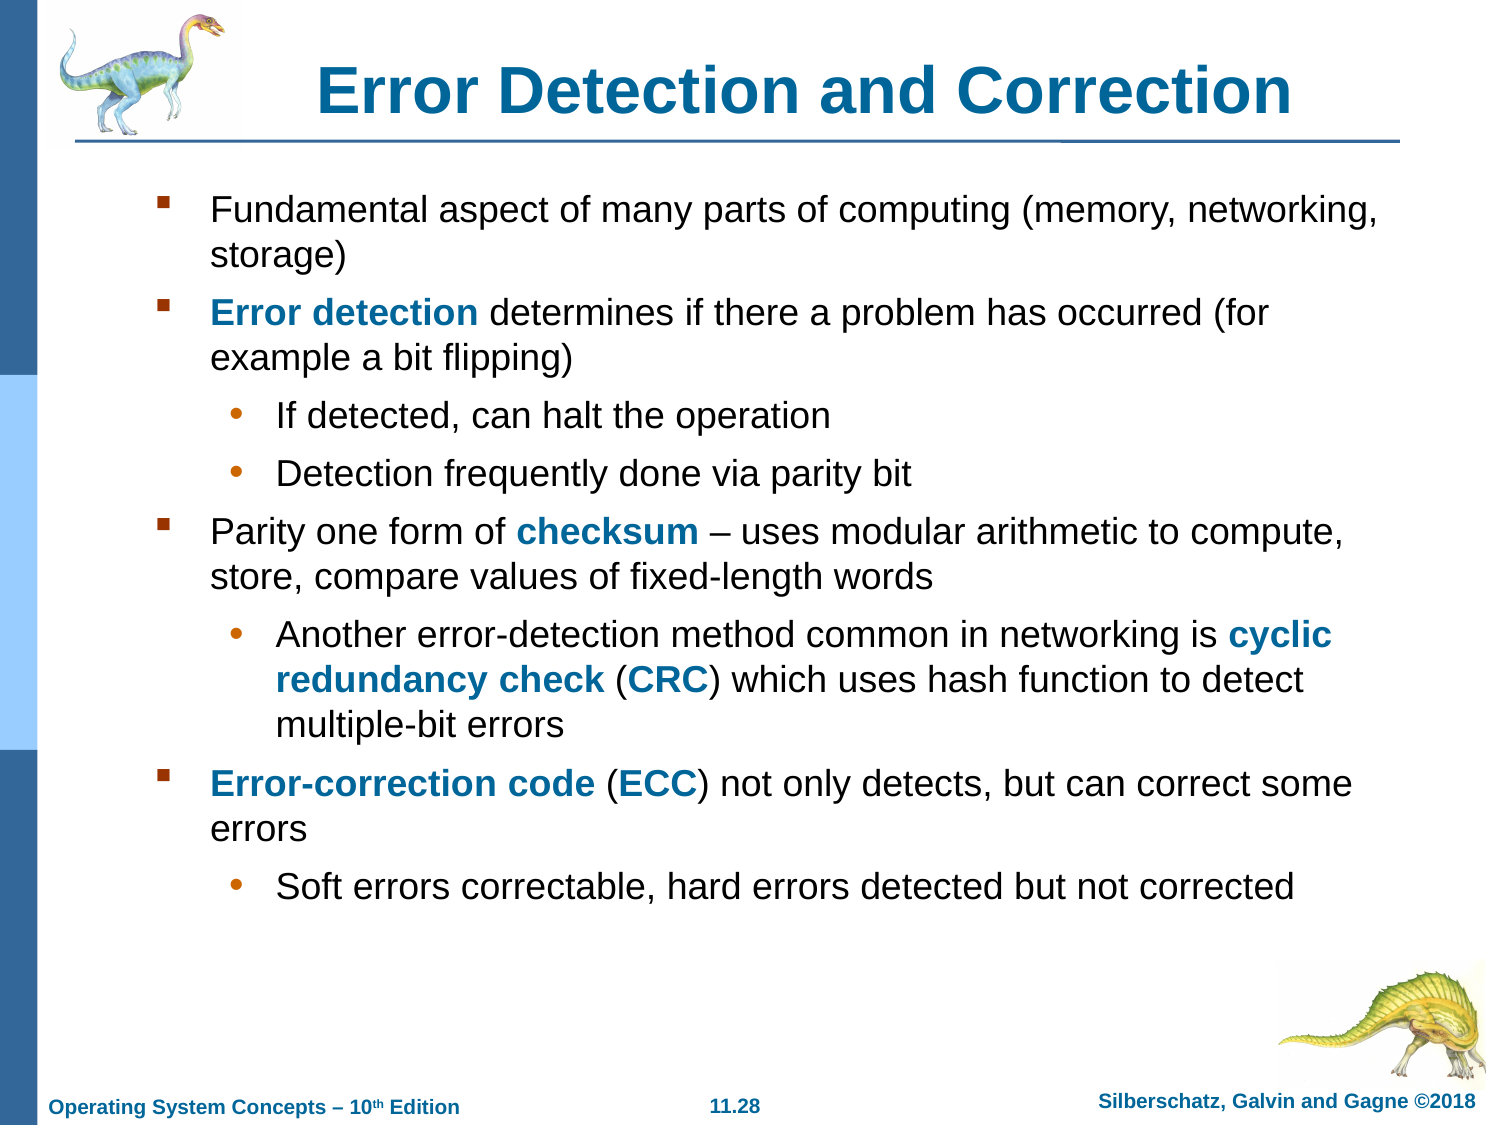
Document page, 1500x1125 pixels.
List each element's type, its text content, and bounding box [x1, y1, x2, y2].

picture [46, 0, 243, 149]
list Fundamental aspect of many parts of computing (memory, networking, storage) Error detection determines if there a problem has occurred (for example a bit flipping) If detected, can halt the operation Detection frequently done via parity bit Parity one form of checksum – uses modular arithmetic to compute, store, compare values of fixed-length words Another error-detection method common in networking is cyclic redundancy check (CRC) which uses hash function to detect multiple-bit errors Error-correction code (ECC) not only detects, but can correct some errors Soft errors correctable, hard errors detected but not corrected [139, 177, 1405, 921]
picture [1275, 959, 1486, 1090]
title Error Detection and Correction [172, 40, 1438, 135]
